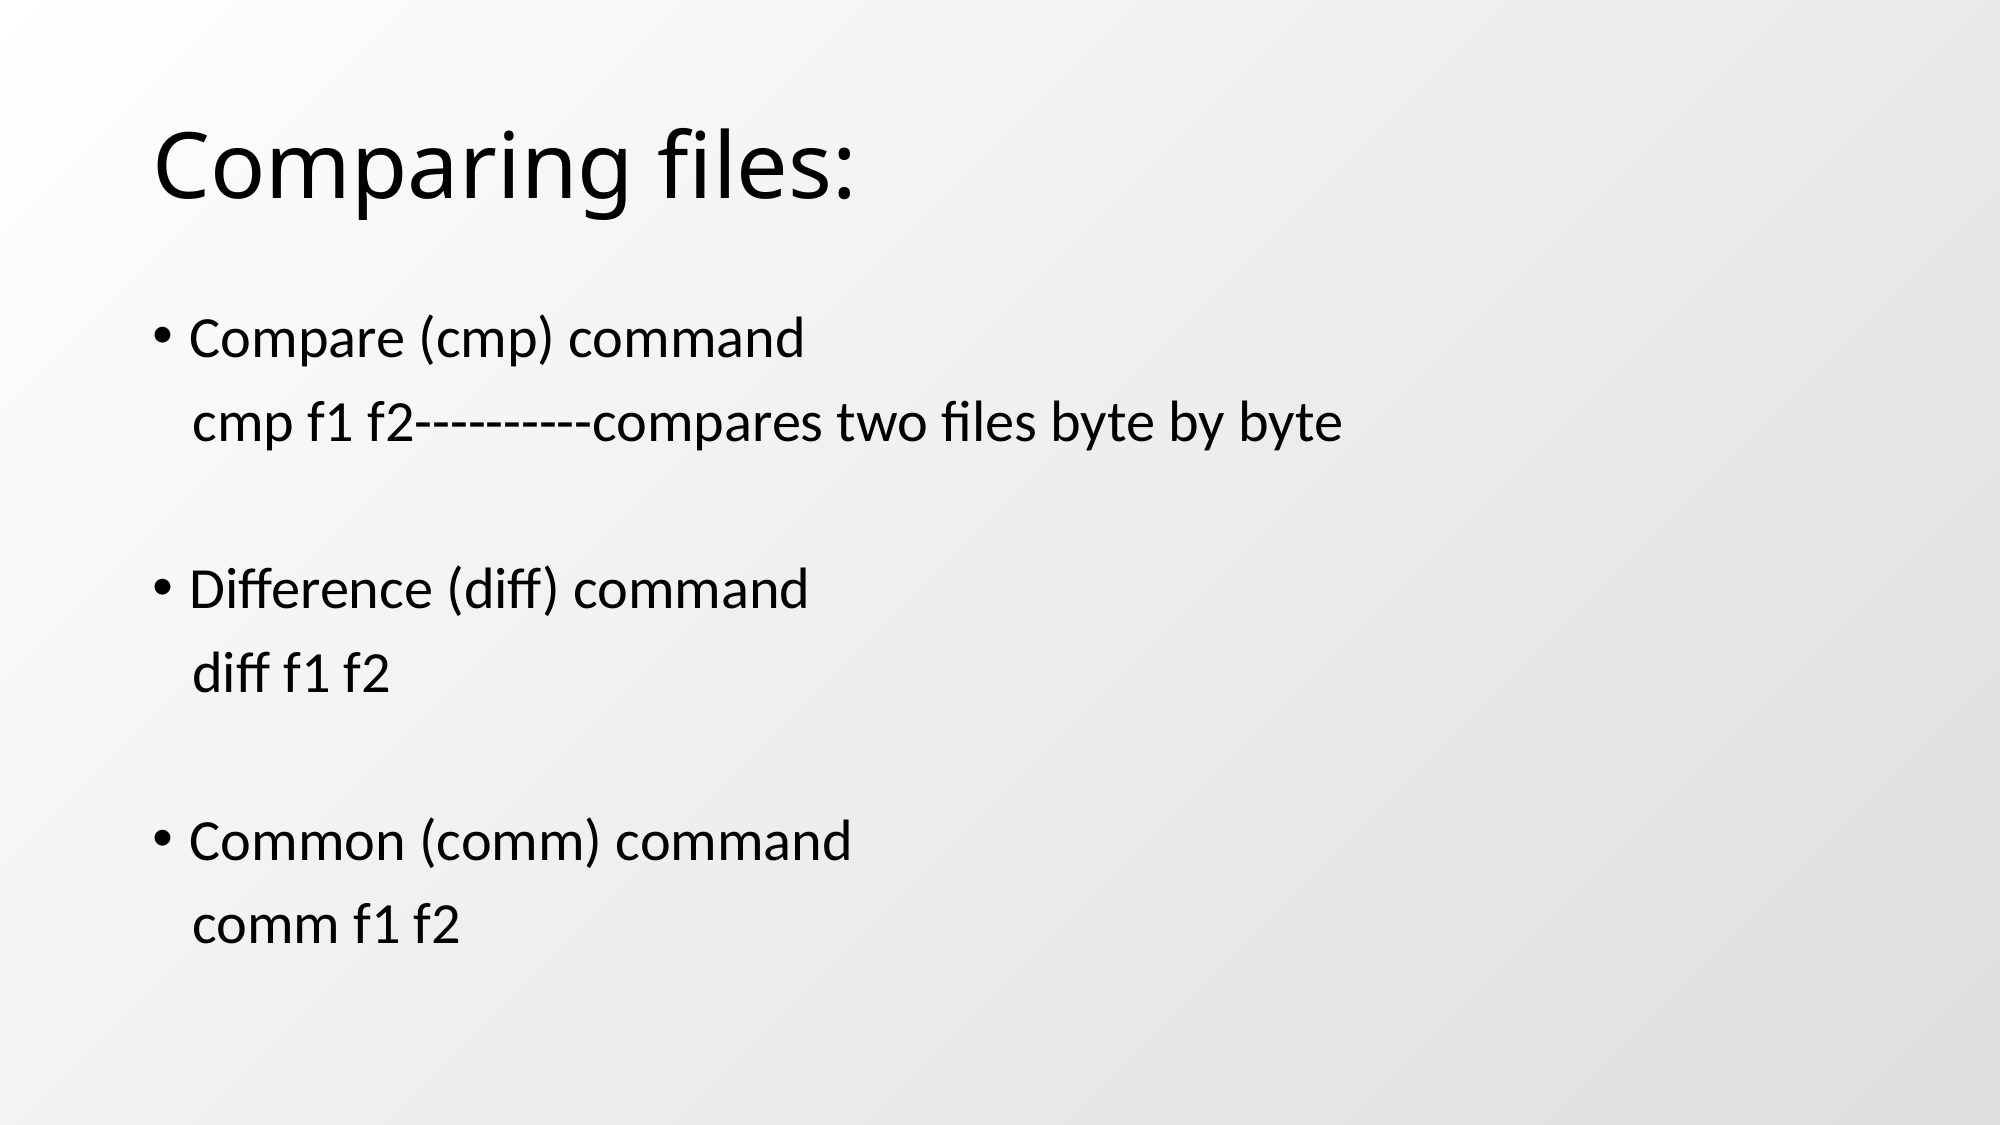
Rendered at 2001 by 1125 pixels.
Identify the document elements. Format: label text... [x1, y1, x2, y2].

list Compare (cmp) command cmp f1 f2----------compares two files byte by byte Difference (diff) command diff f1 f2 Common (comm) command comm f1 f2 [137, 299, 1863, 1014]
title Comparing files: [137, 59, 1863, 278]
